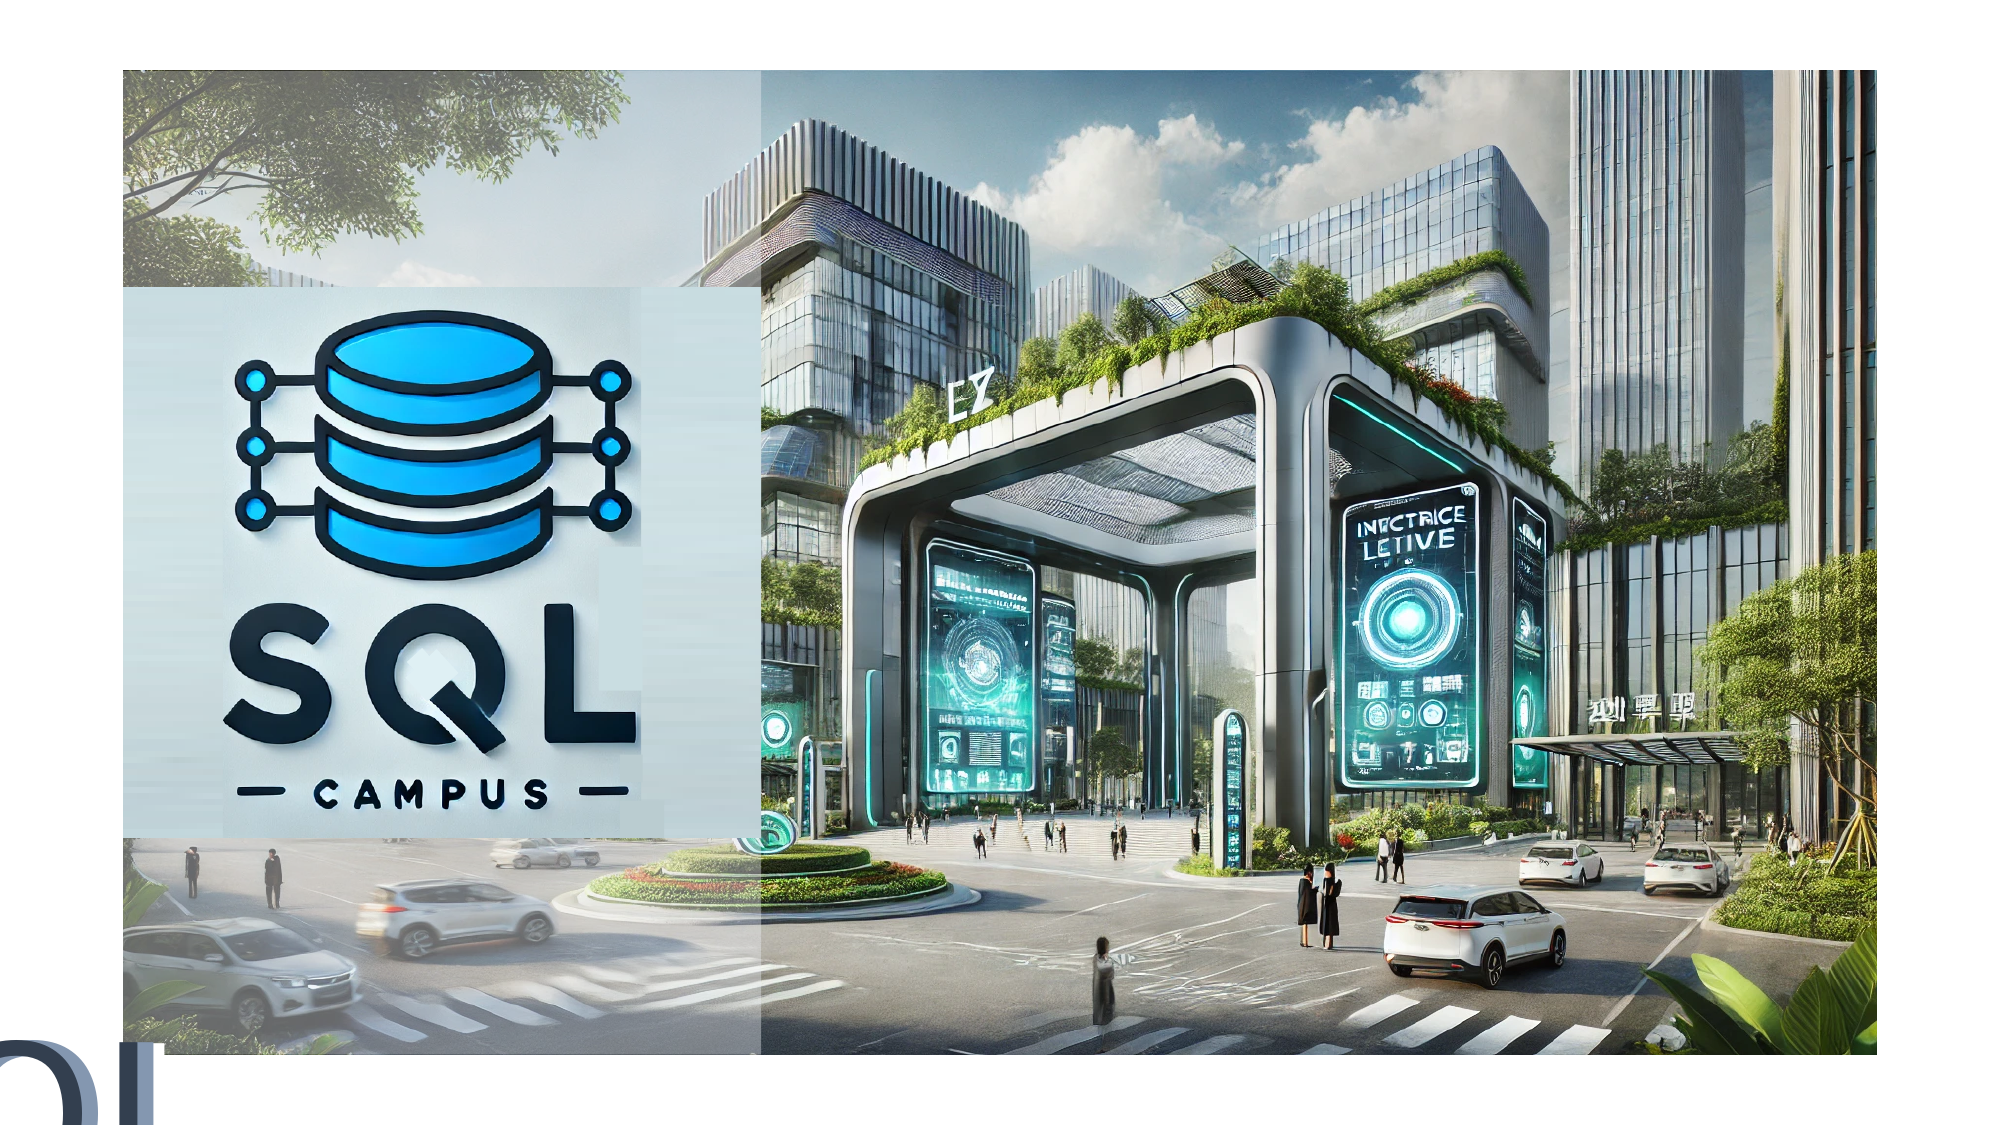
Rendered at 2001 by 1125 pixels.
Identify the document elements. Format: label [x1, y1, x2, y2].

picture [123, 70, 1877, 1055]
